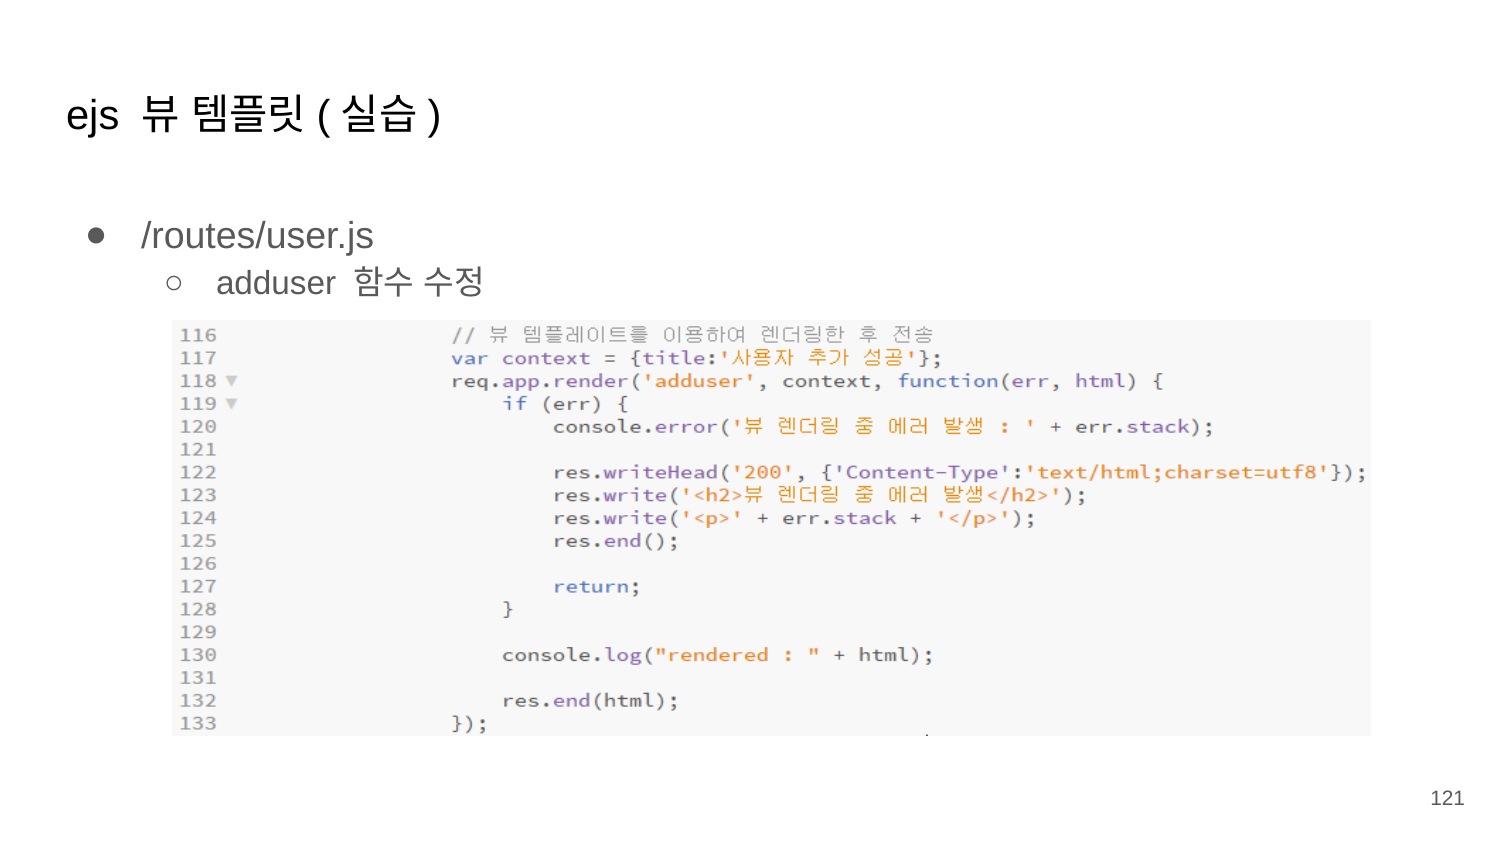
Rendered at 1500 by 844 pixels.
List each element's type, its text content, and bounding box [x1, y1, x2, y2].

list /routes/user.js adduser 함수 수정 [51, 189, 1449, 750]
slide_number ‹#› [1389, 764, 1480, 830]
picture [171, 320, 1371, 736]
title ejs 뷰 템플릿(실습) [51, 72, 1449, 167]
